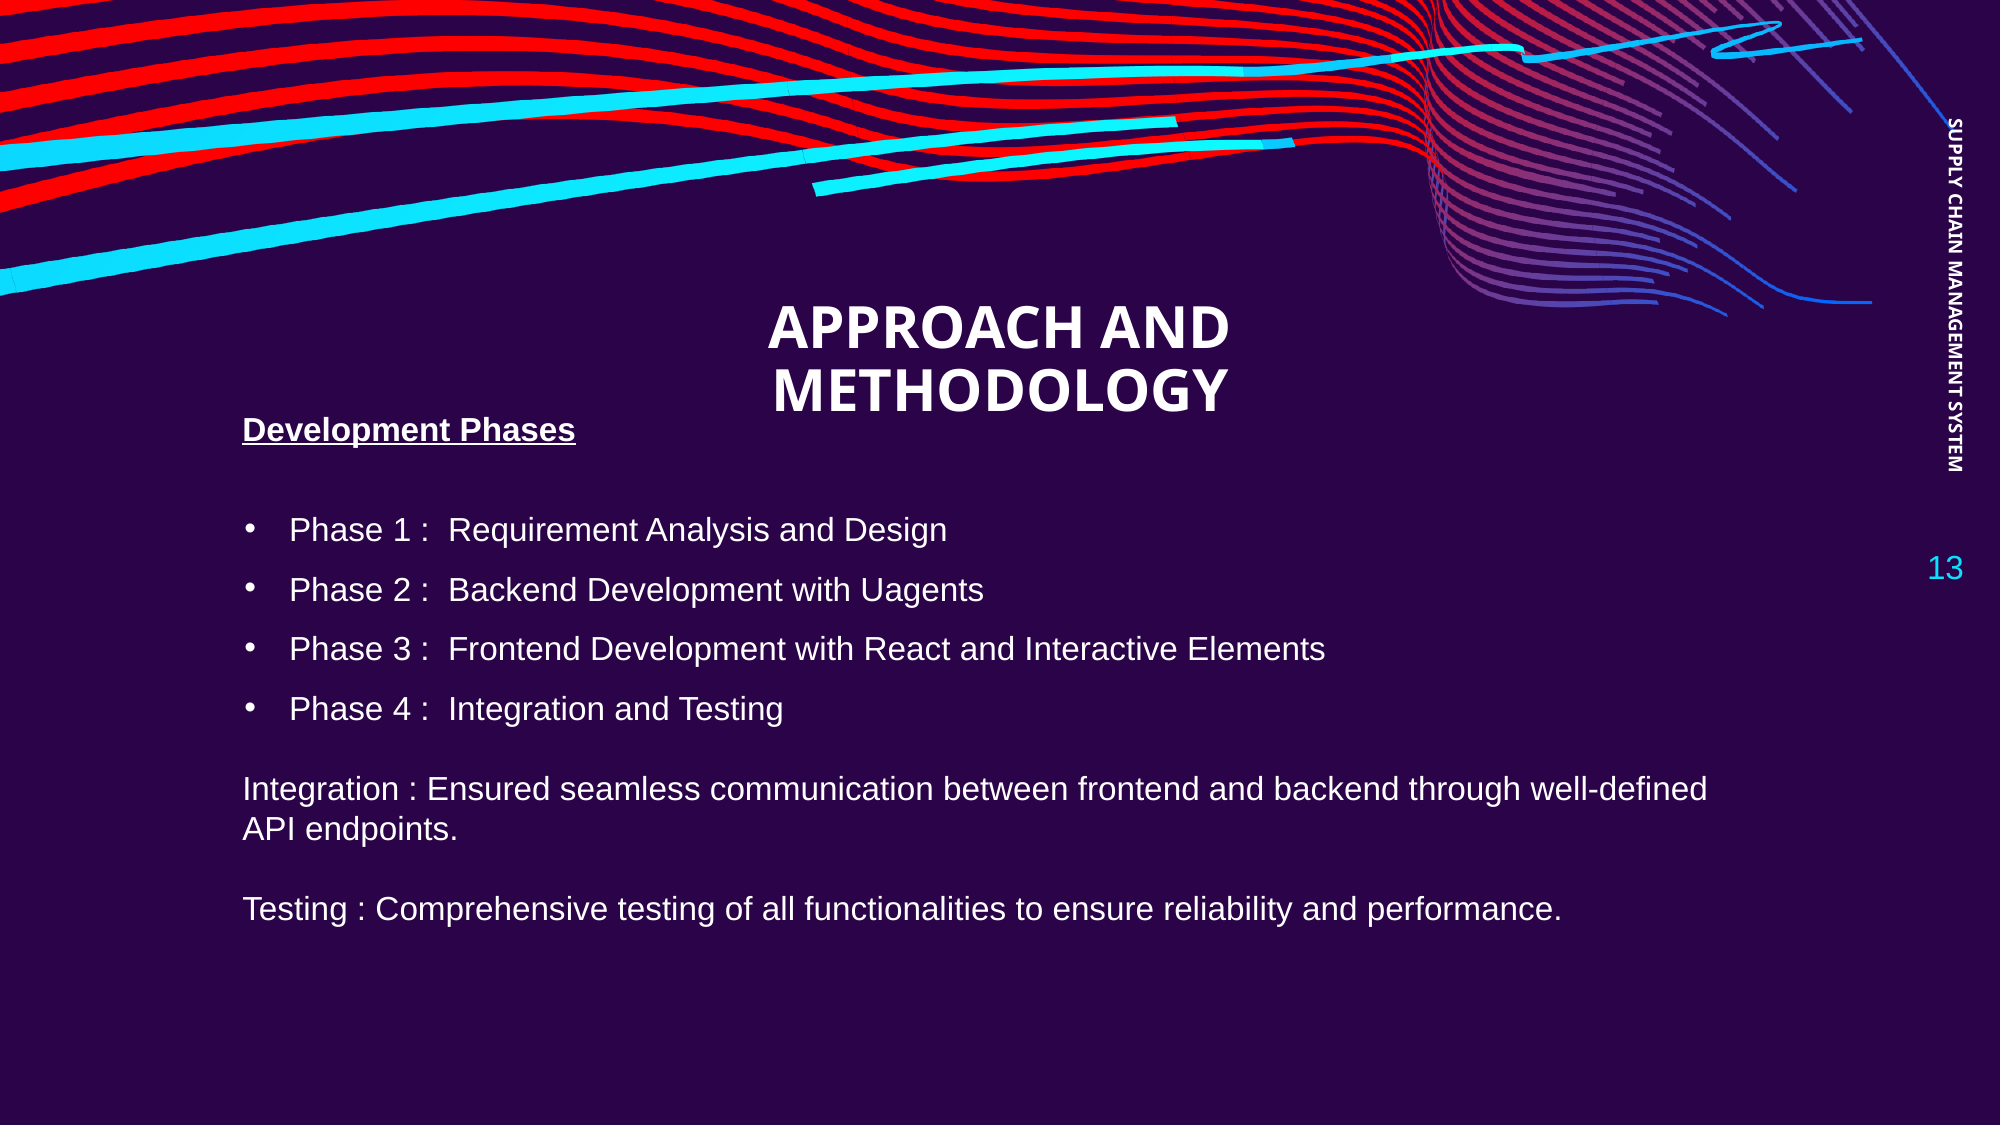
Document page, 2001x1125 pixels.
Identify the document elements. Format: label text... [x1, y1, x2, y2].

picture [0, 0, 2000, 1125]
slide_number ‹#› [1889, 519, 1980, 615]
list Development Phases Phase 1 : Requirement Analysis and Design Phase 2 : Backend Development with Uagents Phase 3 : Frontend Development with React and Interactive Elements Phase 4 : Integration and Testing Integration : Ensured seamless communication between frontend and backend through well-defined API endpoints. Testing : Comprehensive testing of all functionalities to ensure reliability and performance. [227, 400, 1773, 1041]
title APPROACH AND METHODOLOGY [522, 290, 1478, 386]
footer SUPPLY CHAIN MANAGEMENT SYSTEM [1926, 33, 1987, 489]
